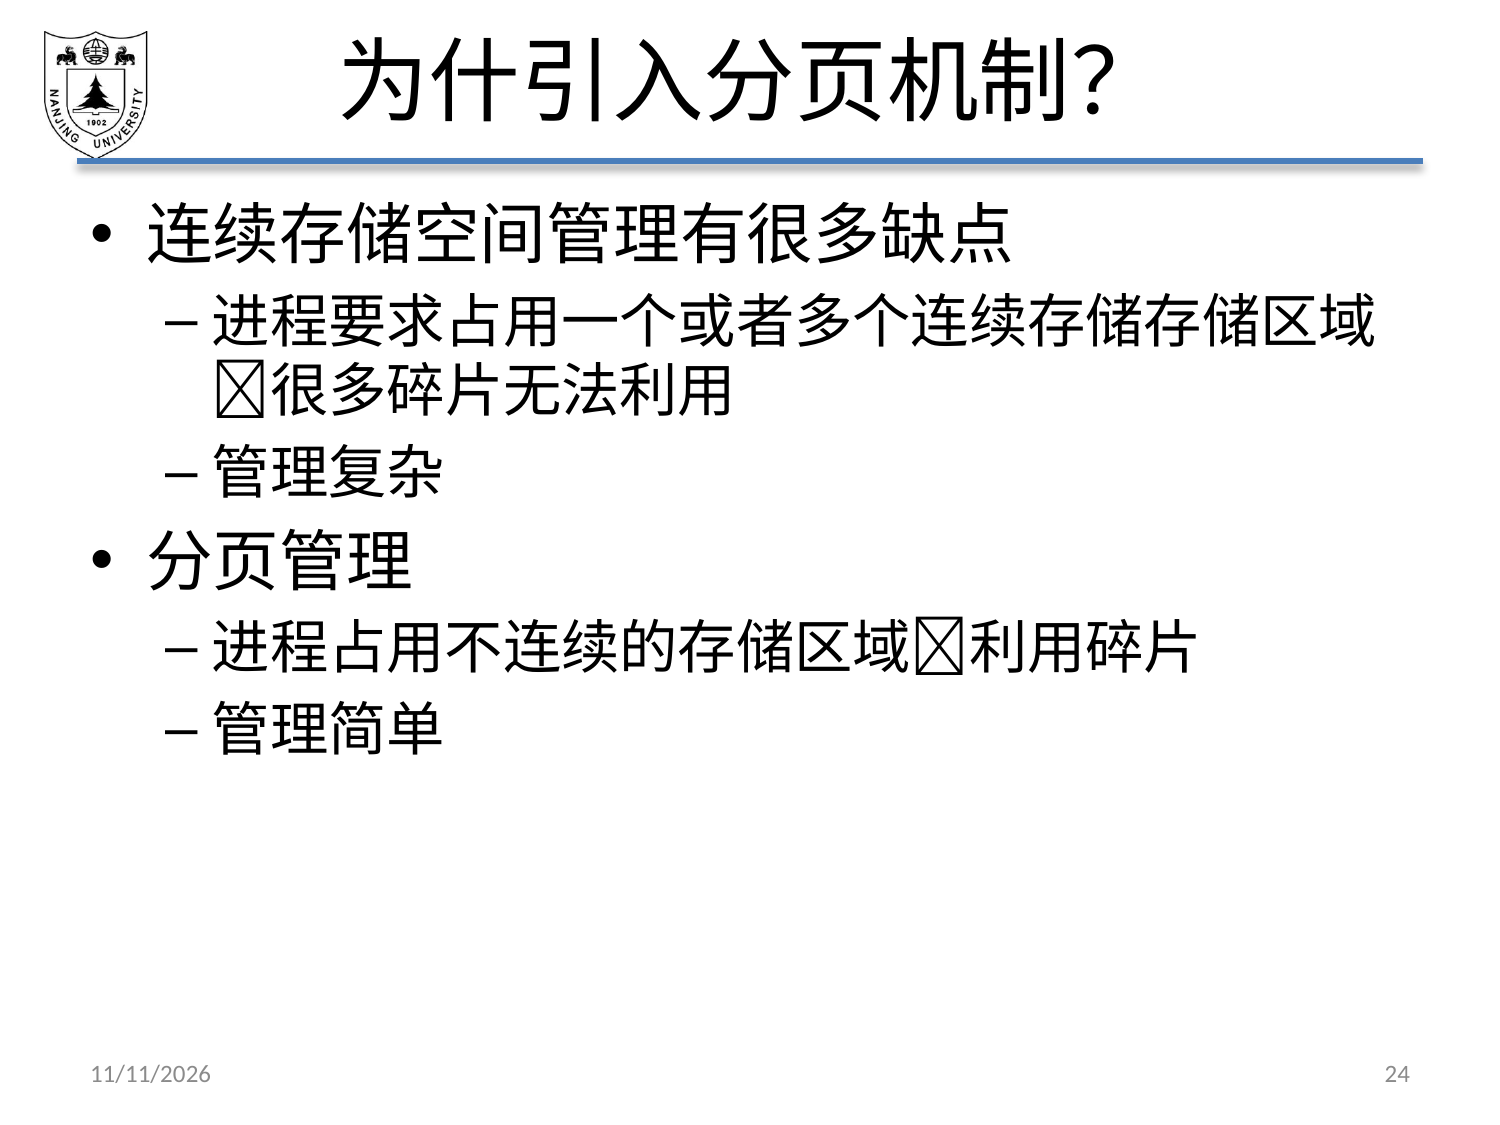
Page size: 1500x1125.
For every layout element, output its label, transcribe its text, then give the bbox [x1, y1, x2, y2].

list 连续存储空间管理有很多缺点 进程要求占用一个或者多个连续存储存储区域很多碎片无法利用 管理复杂 分页管理 进程占用不连续的存储区域利用碎片 管理简单 [75, 184, 1425, 1005]
slide_number 24 [1074, 1042, 1425, 1103]
picture [41, 30, 75, 161]
title 为什引入分页机制？ [75, 0, 1425, 161]
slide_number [75, 1042, 425, 1103]
